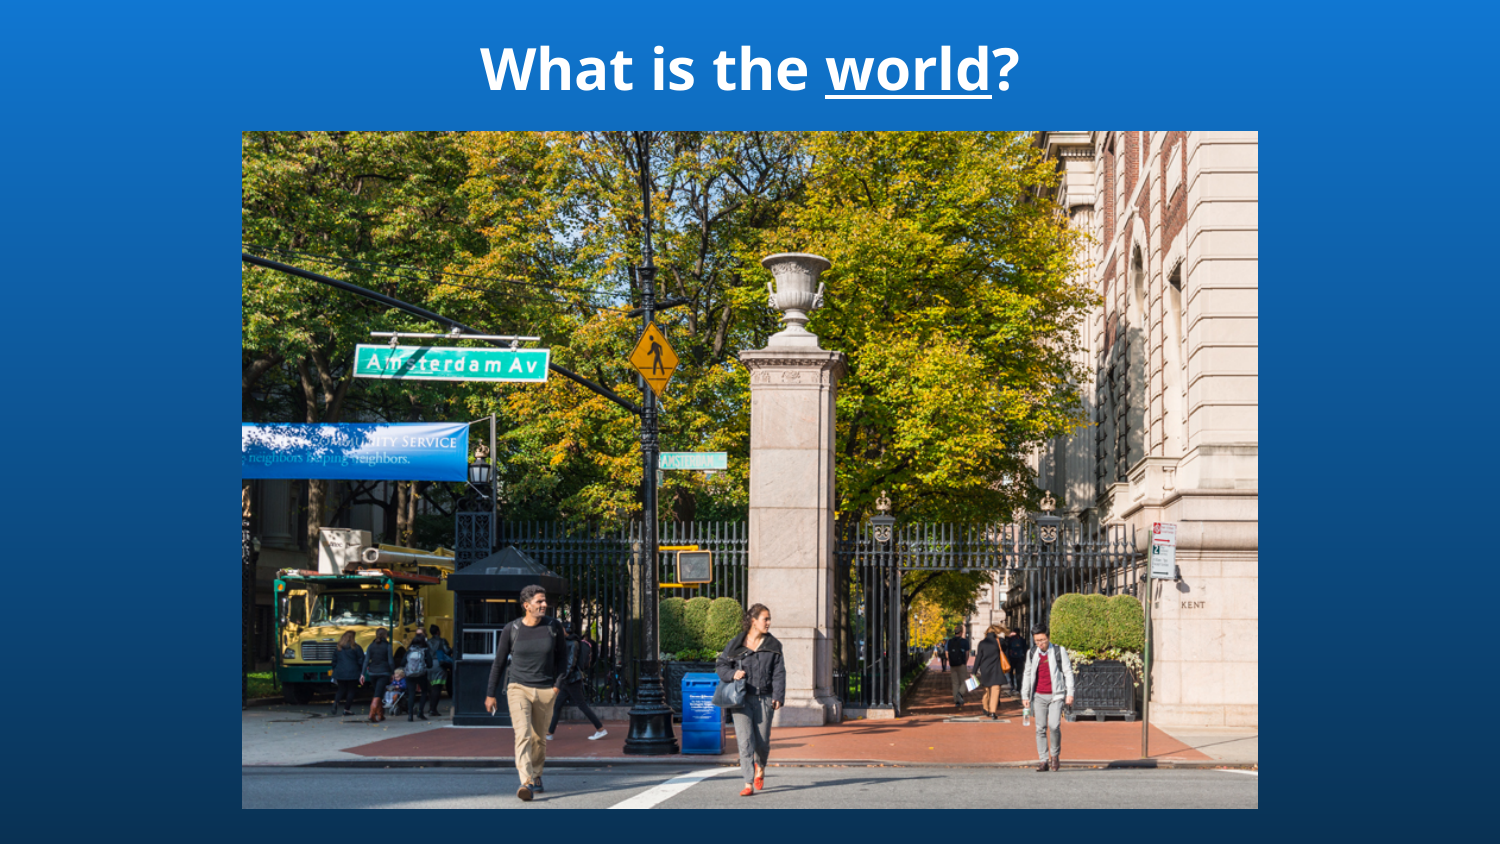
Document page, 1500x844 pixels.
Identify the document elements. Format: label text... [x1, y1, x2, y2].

picture [242, 131, 1258, 809]
title What is the world? [0, 0, 1500, 117]
